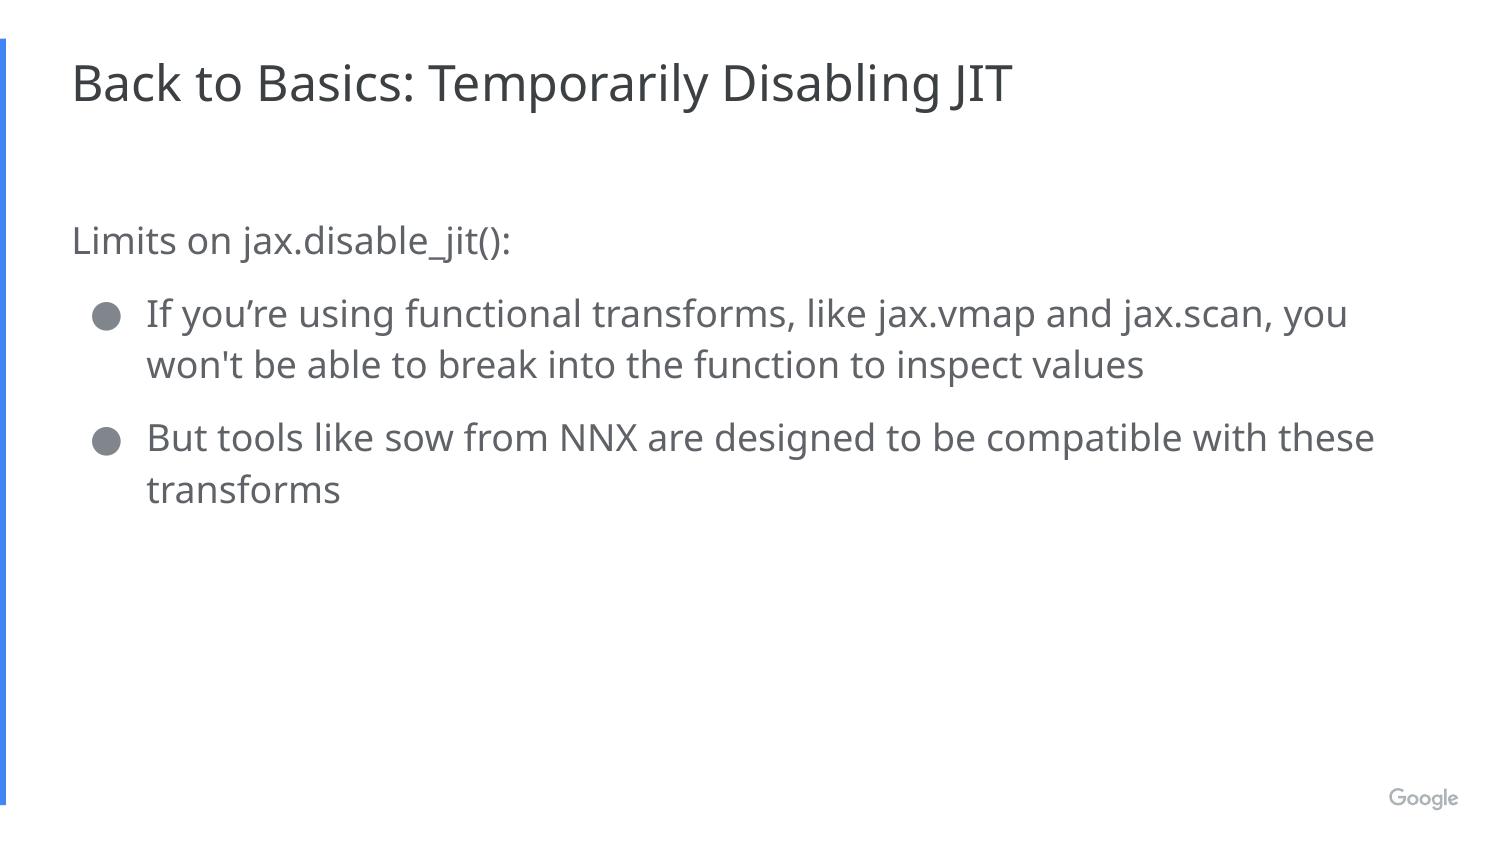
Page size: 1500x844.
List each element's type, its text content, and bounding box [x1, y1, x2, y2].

title Back to Basics: Temporarily Disabling JIT [56, 43, 1336, 215]
list Limits on jax.disable_jit(): If you’re using functional transforms, like jax.vmap and jax.scan, you won't be able to break into the function to inspect values But tools like sow from NNX are designed to be compatible with these transforms [56, 195, 1393, 700]
